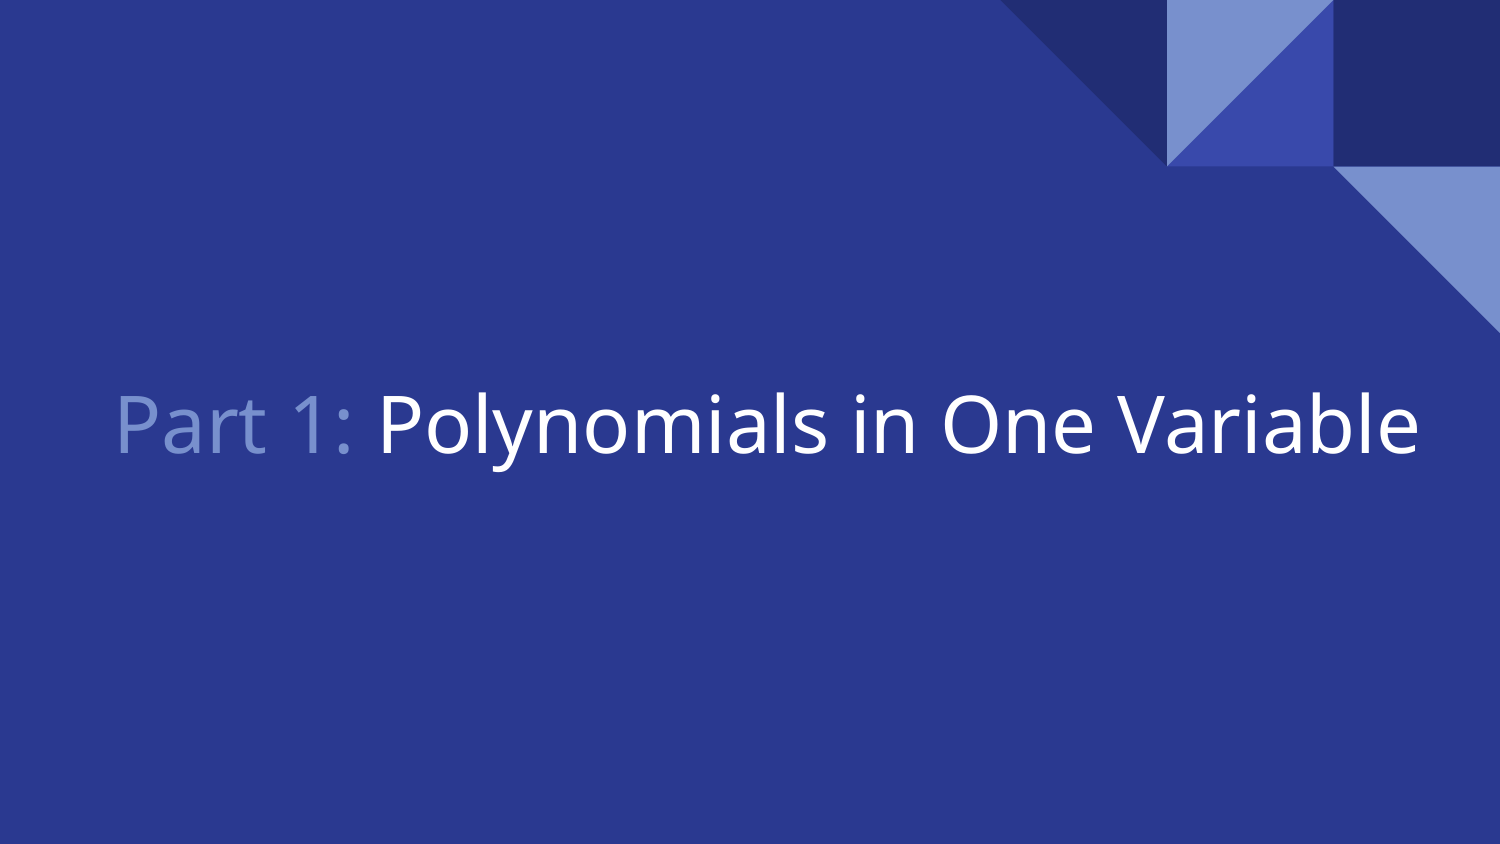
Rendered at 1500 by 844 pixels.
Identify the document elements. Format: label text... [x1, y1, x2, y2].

title Part 1: Polynomials in One Variable [98, 353, 1447, 491]
